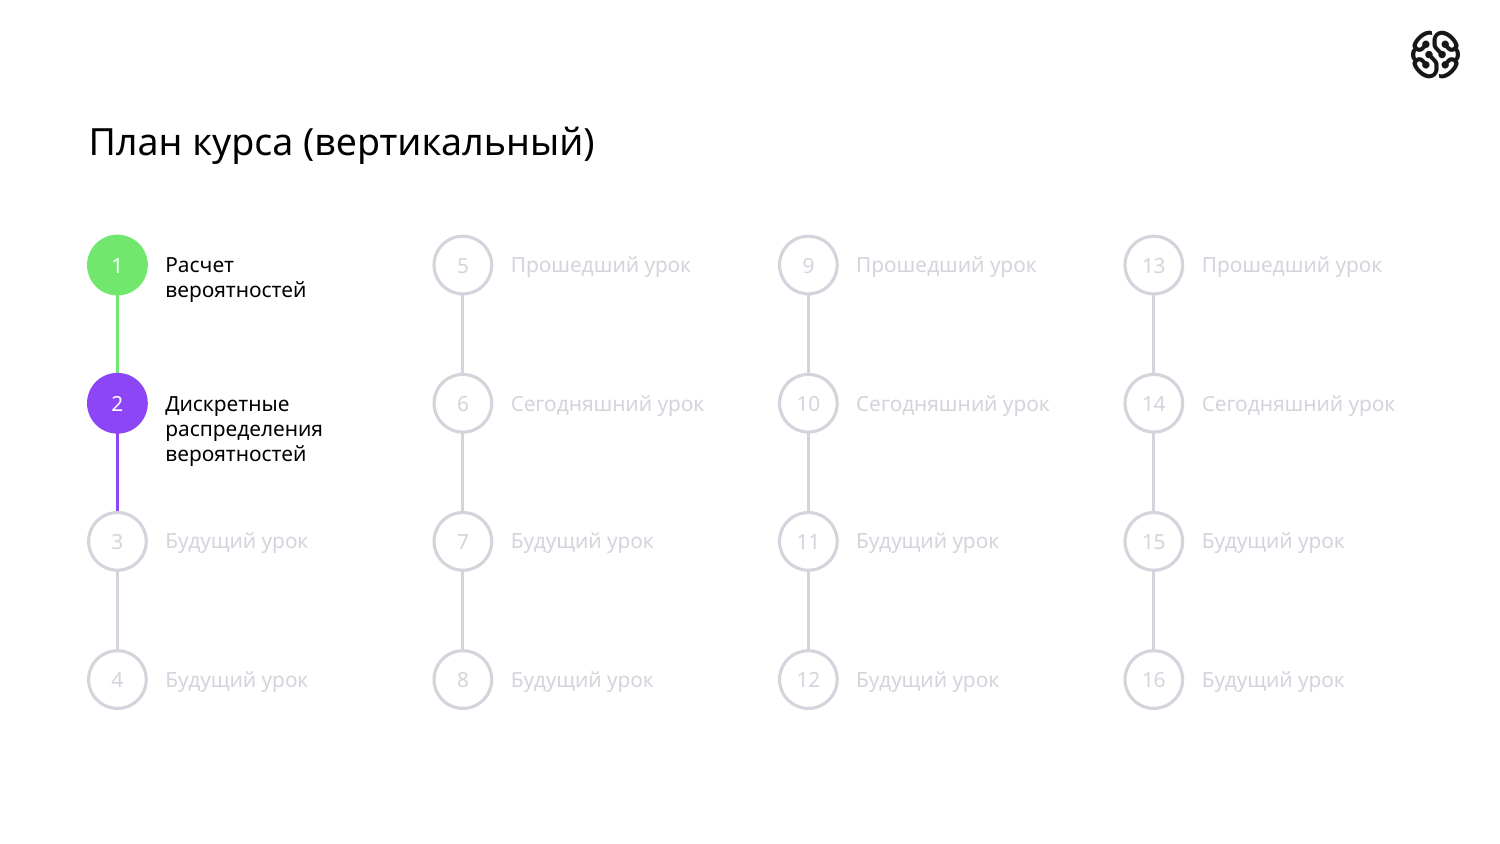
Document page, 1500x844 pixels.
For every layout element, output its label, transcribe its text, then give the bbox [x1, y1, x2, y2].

subtitle Будущий урок [856, 651, 1066, 708]
subtitle Будущий урок [856, 512, 1066, 568]
text_box 1 [88, 236, 147, 294]
subtitle Будущий урок [165, 651, 375, 708]
subtitle Прошедший урок [856, 236, 1066, 292]
text_box 3 [88, 512, 147, 571]
title План курса (вертикальный) [88, 118, 1412, 171]
subtitle Будущий урок [165, 512, 375, 568]
subtitle Будущий урок [510, 512, 721, 568]
subtitle Расчет вероятностей [165, 236, 375, 292]
subtitle Будущий урок [510, 651, 721, 708]
text_box 10 [779, 374, 838, 433]
text_box 12 [779, 651, 838, 709]
subtitle Будущий урок [1201, 651, 1412, 708]
text_box 14 [1125, 374, 1183, 433]
text_box 11 [779, 512, 838, 571]
subtitle Будущий урок [1201, 512, 1412, 568]
subtitle Дискретные распределения вероятностей [165, 375, 375, 431]
picture [1411, 30, 1460, 79]
text_box 9 [779, 236, 838, 294]
subtitle Сегодняшний урок [856, 375, 1066, 431]
text_box 7 [434, 513, 492, 571]
subtitle Прошедший урок [510, 236, 721, 292]
text_box 13 [1125, 236, 1183, 294]
text_box 15 [1125, 512, 1183, 571]
subtitle Прошедший урок [1201, 236, 1412, 292]
text_box 2 [88, 374, 147, 433]
text_box 4 [88, 650, 147, 709]
subtitle Сегодняшний урок [1201, 375, 1412, 431]
text_box 5 [434, 236, 492, 294]
text_box 16 [1125, 651, 1183, 709]
subtitle Сегодняшний урок [510, 375, 721, 431]
text_box 8 [434, 651, 492, 709]
text_box 6 [434, 374, 492, 433]
